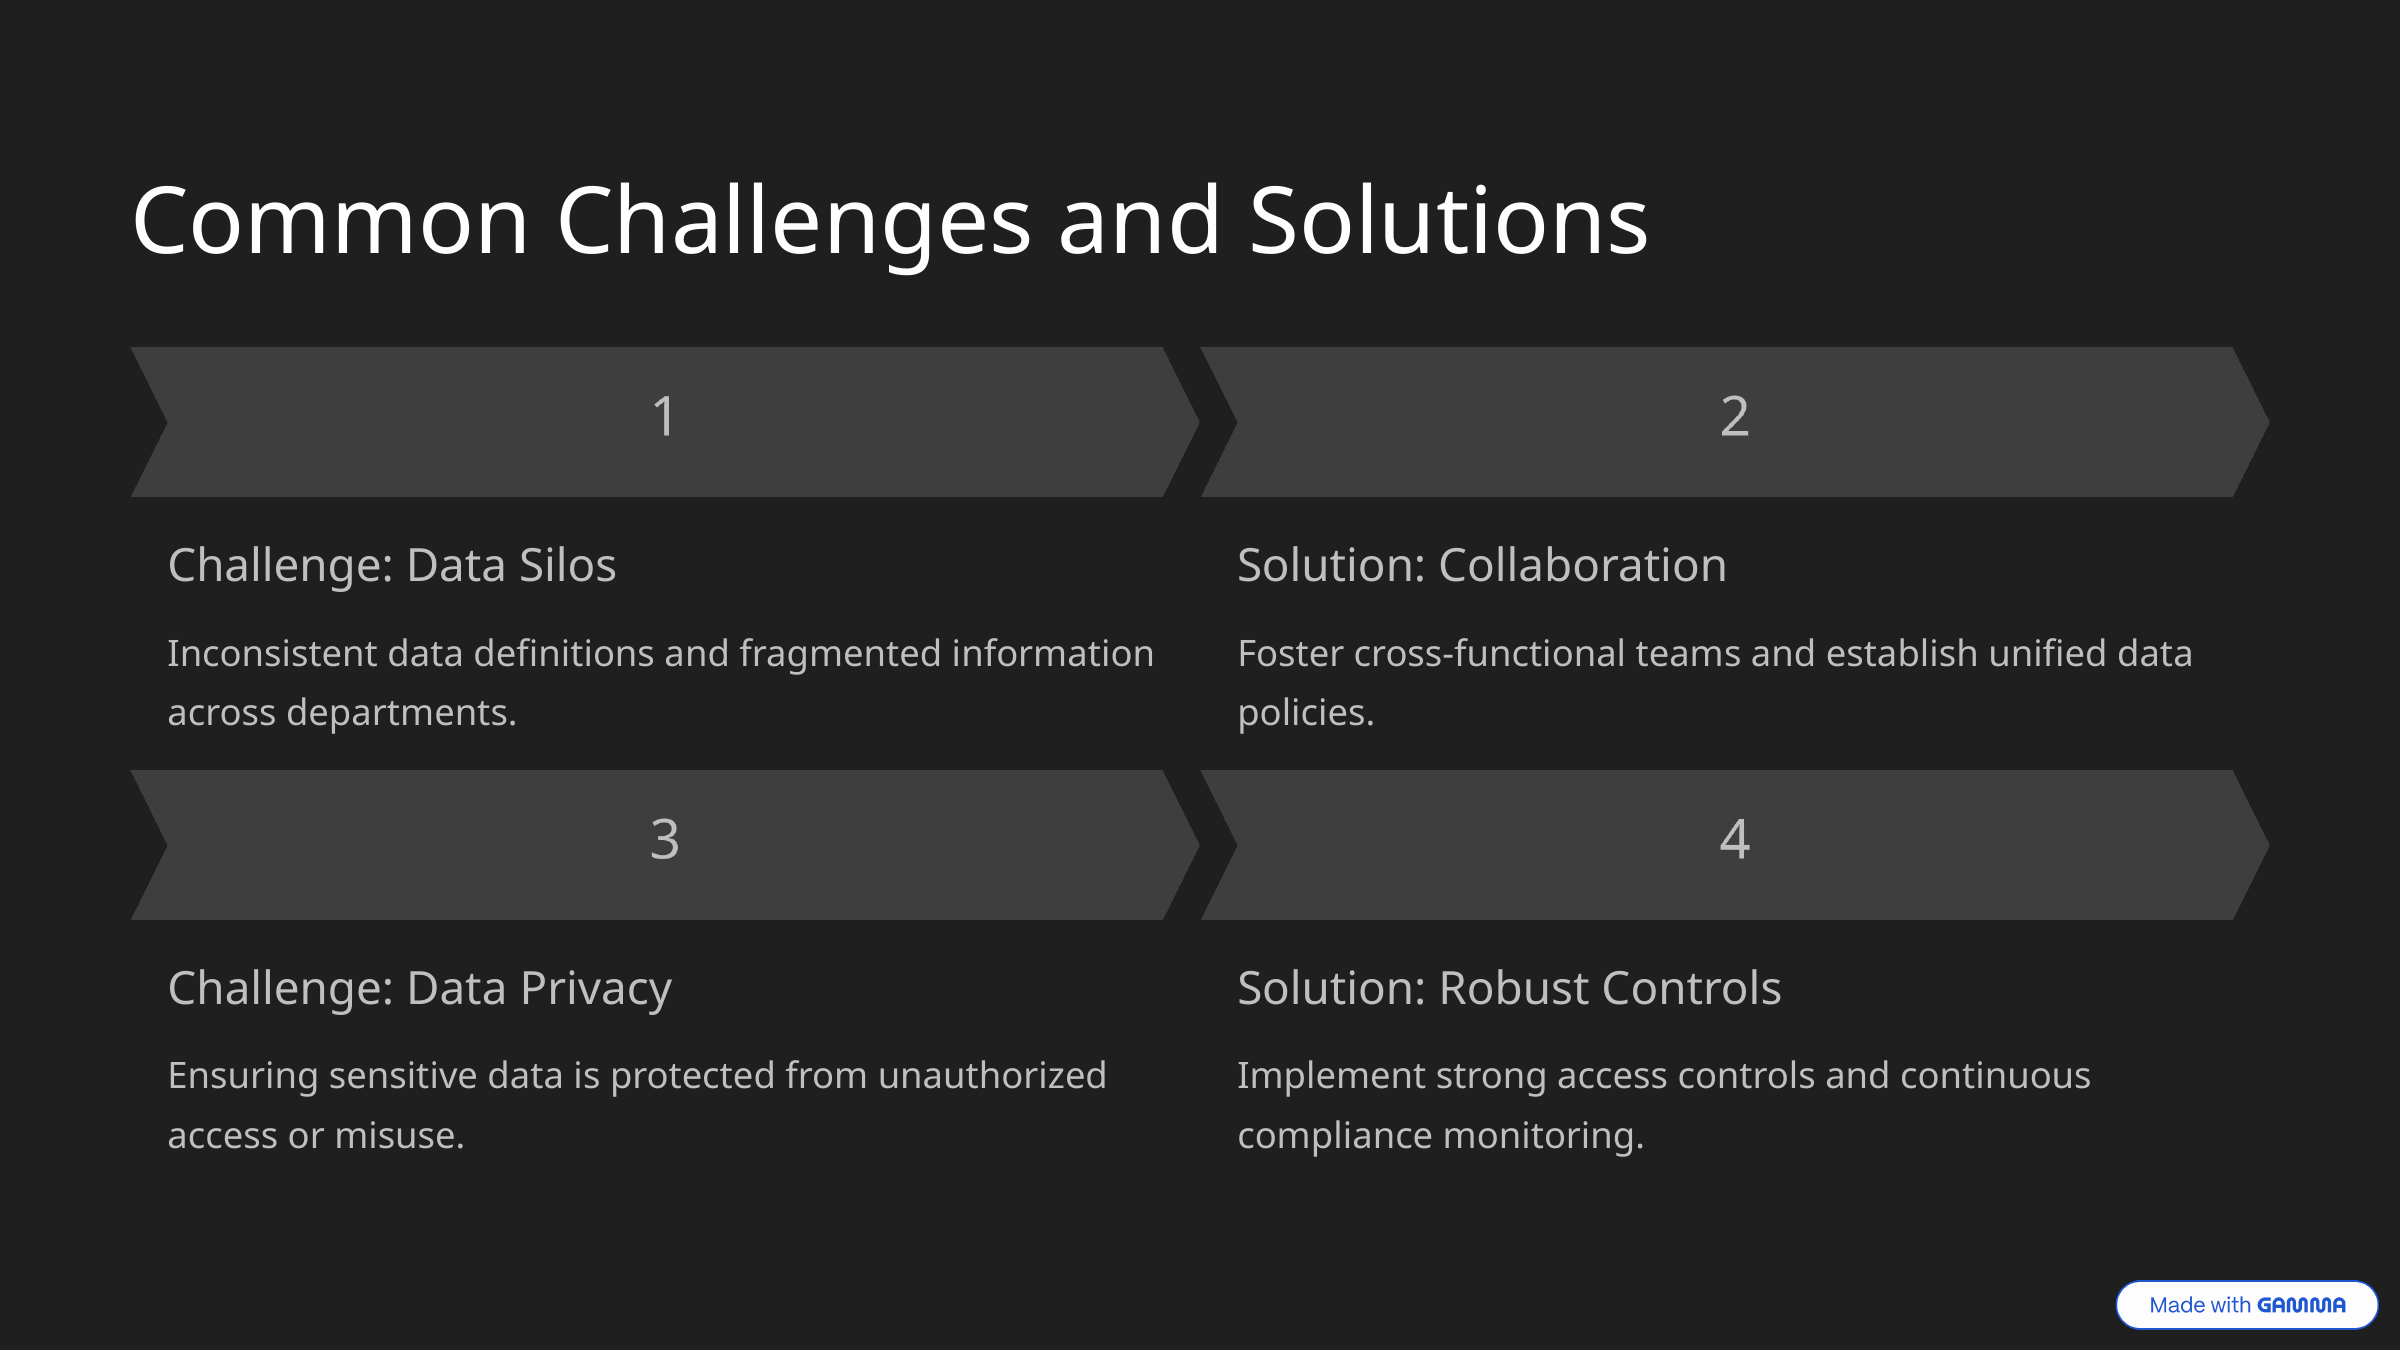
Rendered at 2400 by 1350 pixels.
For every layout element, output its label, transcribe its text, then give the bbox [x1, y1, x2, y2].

text_box Implement strong access controls and continuous compliance monitoring. [1237, 1036, 2233, 1156]
text_box Challenge: Data Silos [167, 533, 633, 592]
text_box Foster cross-functional teams and establish unified data policies. [1237, 613, 2233, 733]
picture [130, 347, 2270, 497]
text_box Solution: Collaboration [1237, 533, 1732, 592]
text_box Inconsistent data definitions and fragmented information across departments. [167, 613, 1163, 733]
text_box Ensuring sensitive data is protected from unauthorized access or misuse. [167, 1036, 1163, 1156]
picture [130, 770, 2270, 920]
picture [2106, 1271, 2389, 1339]
text_box Solution: Robust Controls [1237, 956, 1788, 1015]
text_box Common Challenges and Solutions [130, 156, 1651, 274]
text_box Challenge: Data Privacy [167, 956, 678, 1015]
